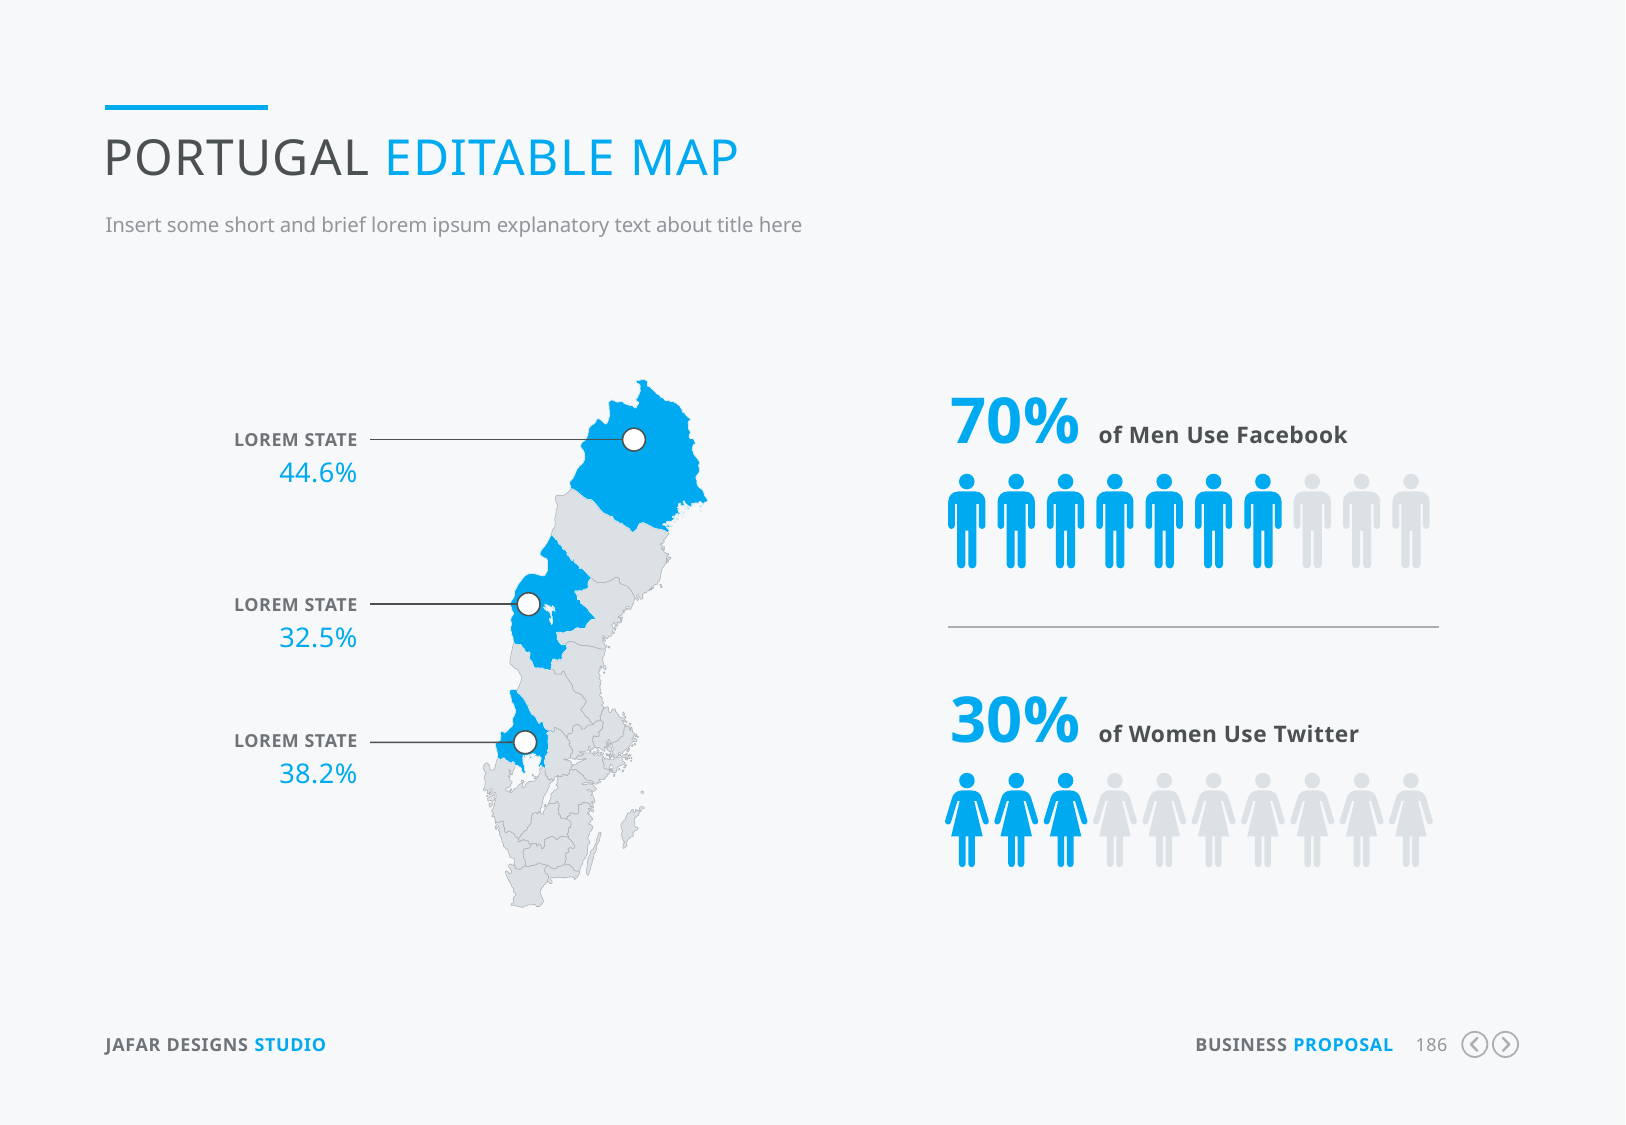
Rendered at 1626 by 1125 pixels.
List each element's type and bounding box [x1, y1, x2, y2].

text_box [949, 380, 1439, 457]
text_box [198, 593, 358, 654]
text_box [198, 428, 358, 488]
list [103, 125, 1518, 188]
text_box [198, 729, 358, 790]
text_box [948, 473, 1430, 569]
text_box [949, 678, 1439, 755]
text_box [370, 379, 708, 908]
list [105, 209, 1519, 241]
text_box [945, 772, 1434, 868]
